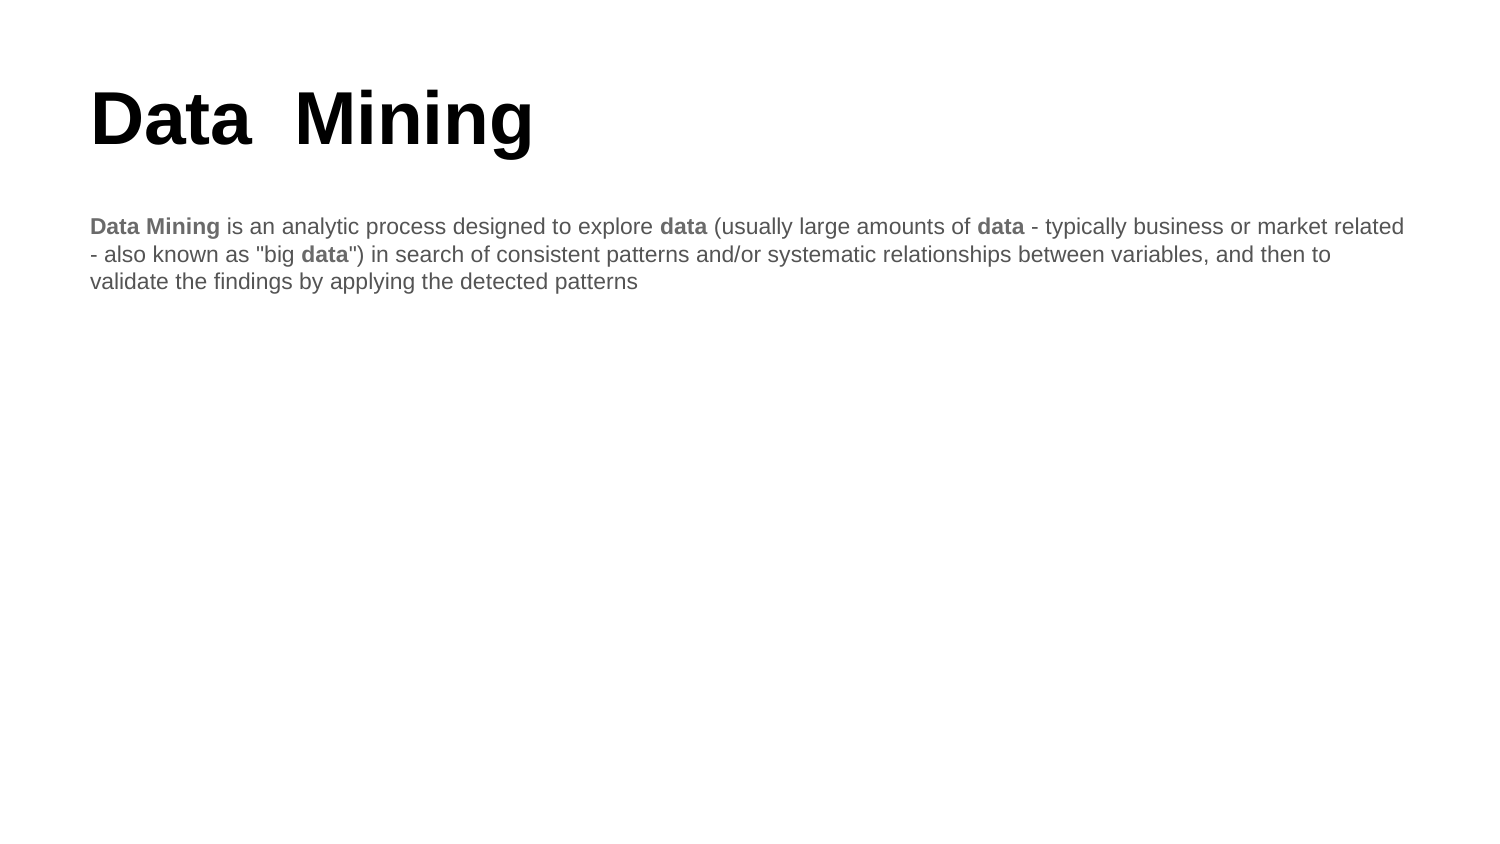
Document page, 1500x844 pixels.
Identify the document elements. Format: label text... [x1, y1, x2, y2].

list Data Mining is an analytic process designed to explore data (usually large amounts of data - typically business or market related - also known as "big data") in search of consistent patterns and/or systematic relationships between variables, and then to validate the findings by applying the detected patterns [75, 196, 1425, 808]
title Data Mining [75, 33, 1425, 175]
